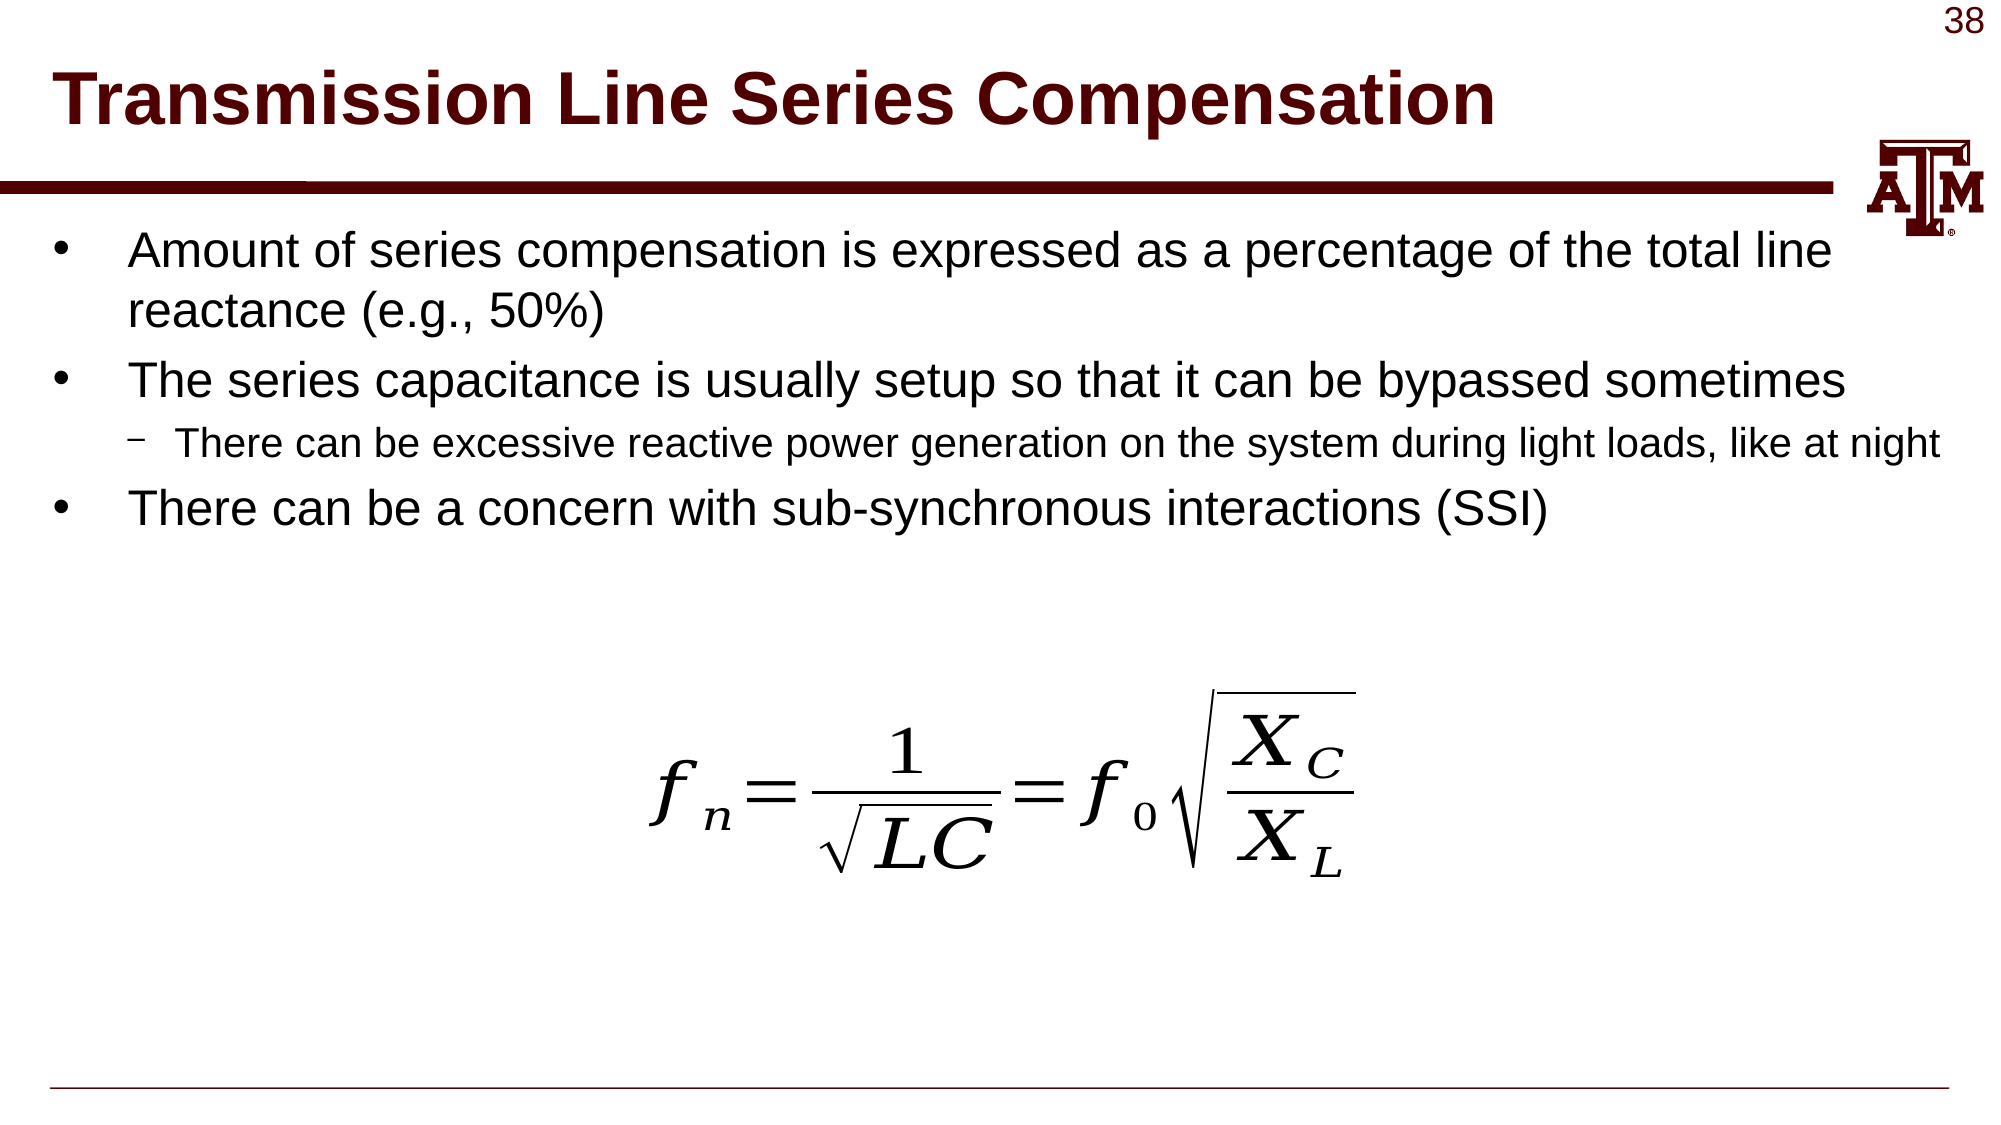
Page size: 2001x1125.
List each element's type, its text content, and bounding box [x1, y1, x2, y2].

title Transmission Line Series Compensation [37, 12, 1851, 188]
picture [1850, 112, 2000, 263]
list Amount of series compensation is expressed as a percentage of the total line reactance (e.g., 50%) The series capacitance is usually setup so that it can be bypassed sometimes There can be excessive reactive power generation on the system during light loads, like at night There can be a concern with sub-synchronous interactions (SSI) [37, 209, 1963, 1063]
